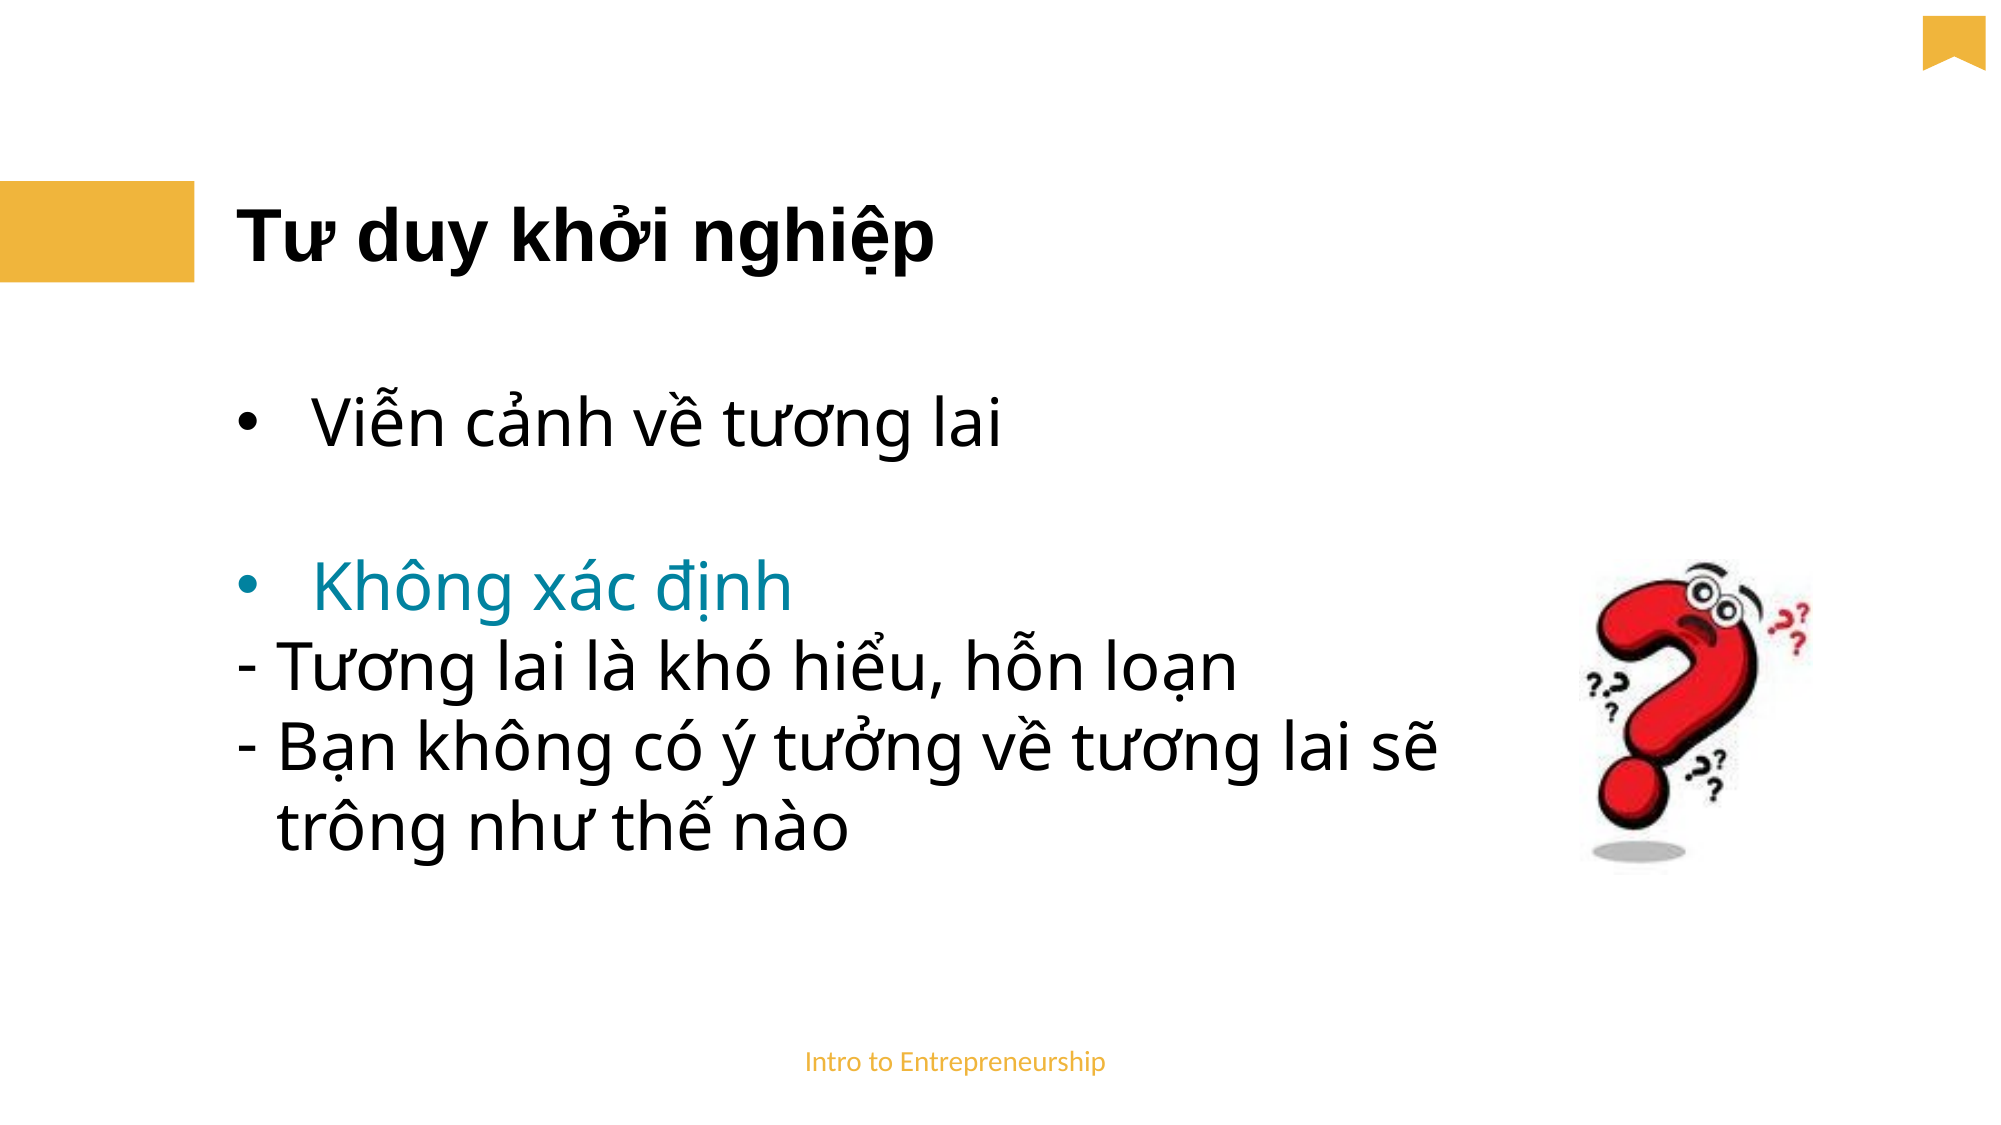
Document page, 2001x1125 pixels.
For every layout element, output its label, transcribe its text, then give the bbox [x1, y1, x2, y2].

picture [1579, 559, 1813, 875]
text_box Viễn cảnh về tương lai Không xác định Tương lai là khó hiểu, hỗn loạn Bạn không có ý tưởng về tương lai sẽ trông như thế nào [234, 378, 1479, 864]
text_box Tư duy khởi nghiệp [234, 184, 1560, 277]
text_box Intro to Entrepreneurship [789, 1034, 1790, 1085]
text_box [1922, 15, 1986, 71]
text_box [0, 181, 195, 283]
